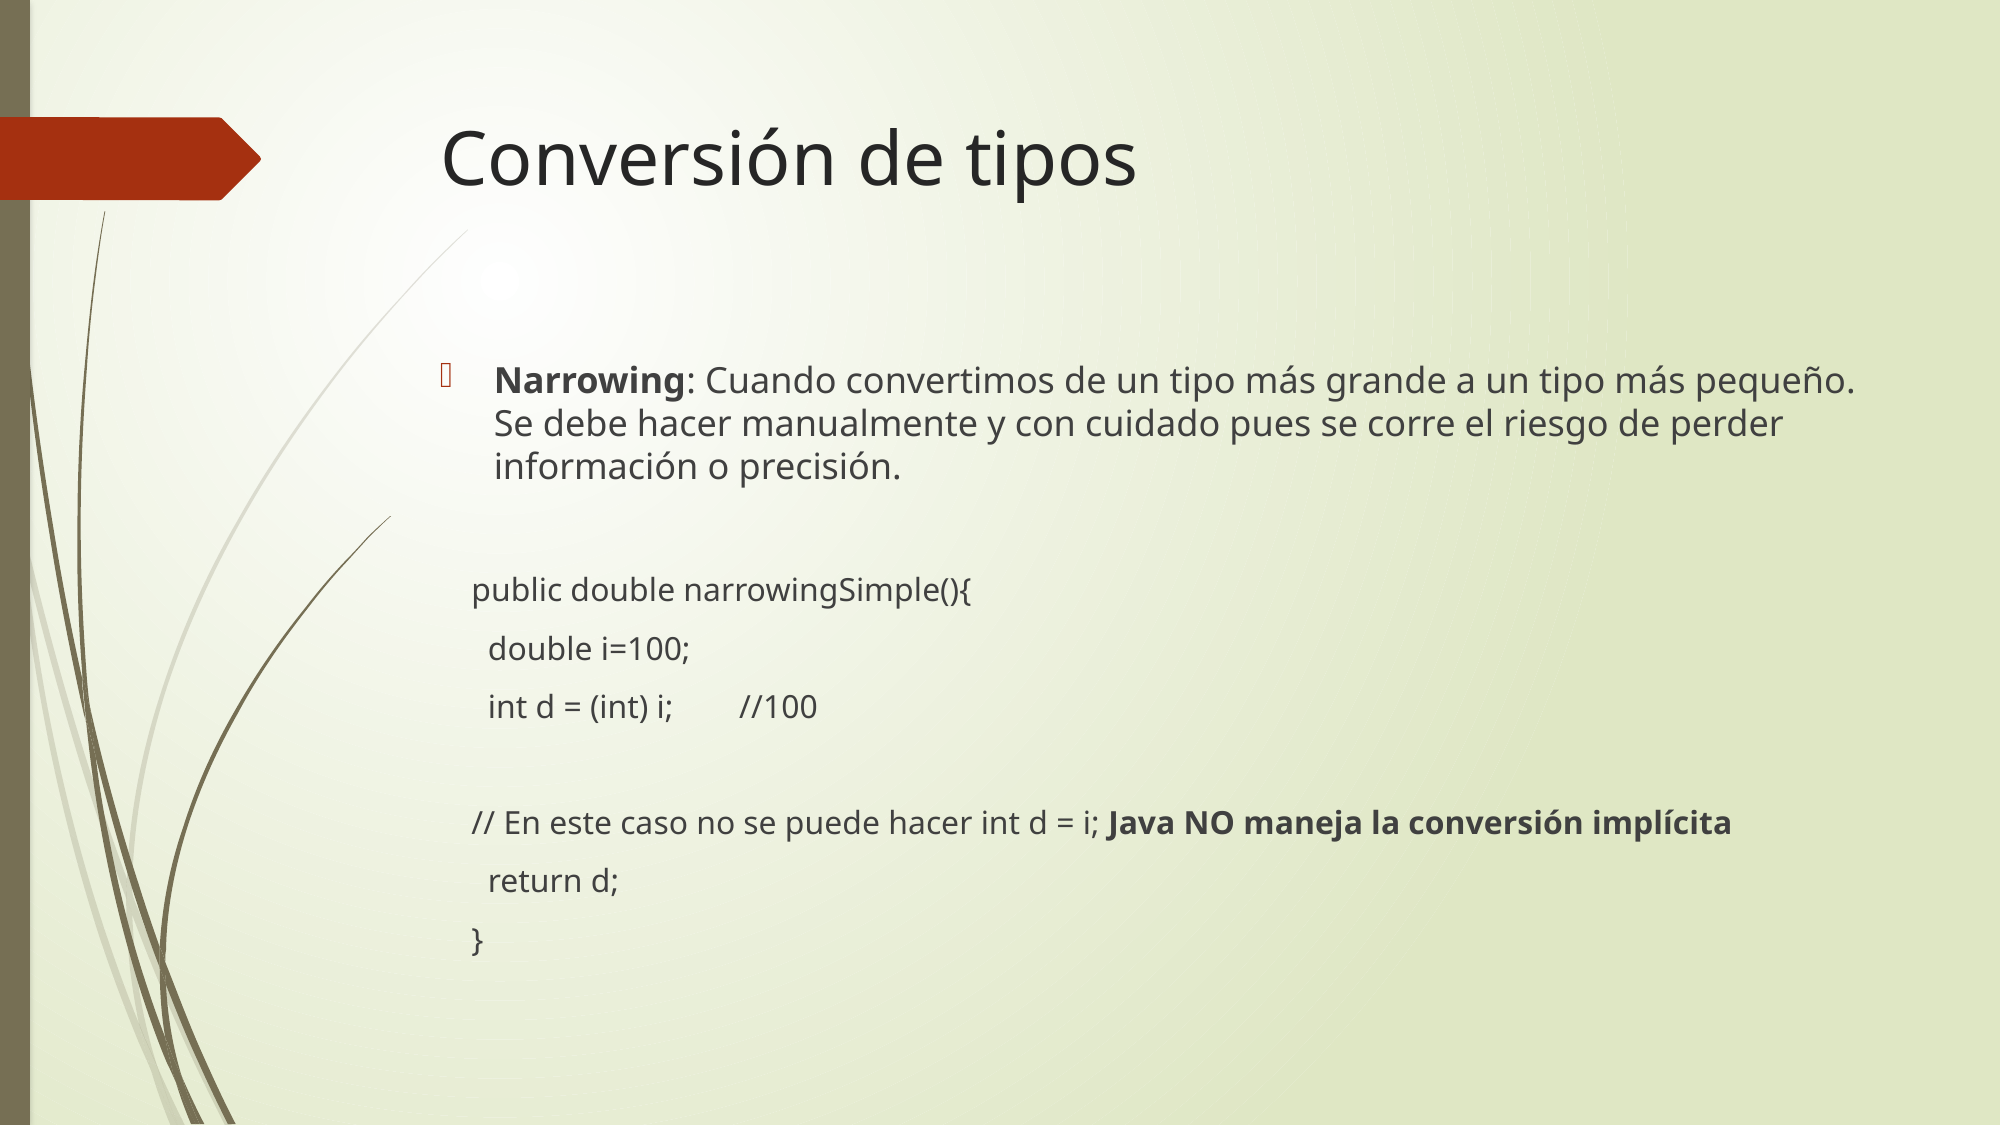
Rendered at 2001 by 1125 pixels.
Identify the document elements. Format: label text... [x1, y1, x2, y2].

list Narrowing: Cuando convertimos de un tipo más grande a un tipo más pequeño. Se debe hacer manualmente y con cuidado pues se corre el riesgo de perder información o precisión. public double narrowingSimple(){ double i=100; int d = (int) i; //100 // En este caso no se puede hacer int d = i; Java NO maneja la conversión implícita return d; } [424, 350, 1888, 970]
title Conversión de tipos [425, 102, 1888, 313]
